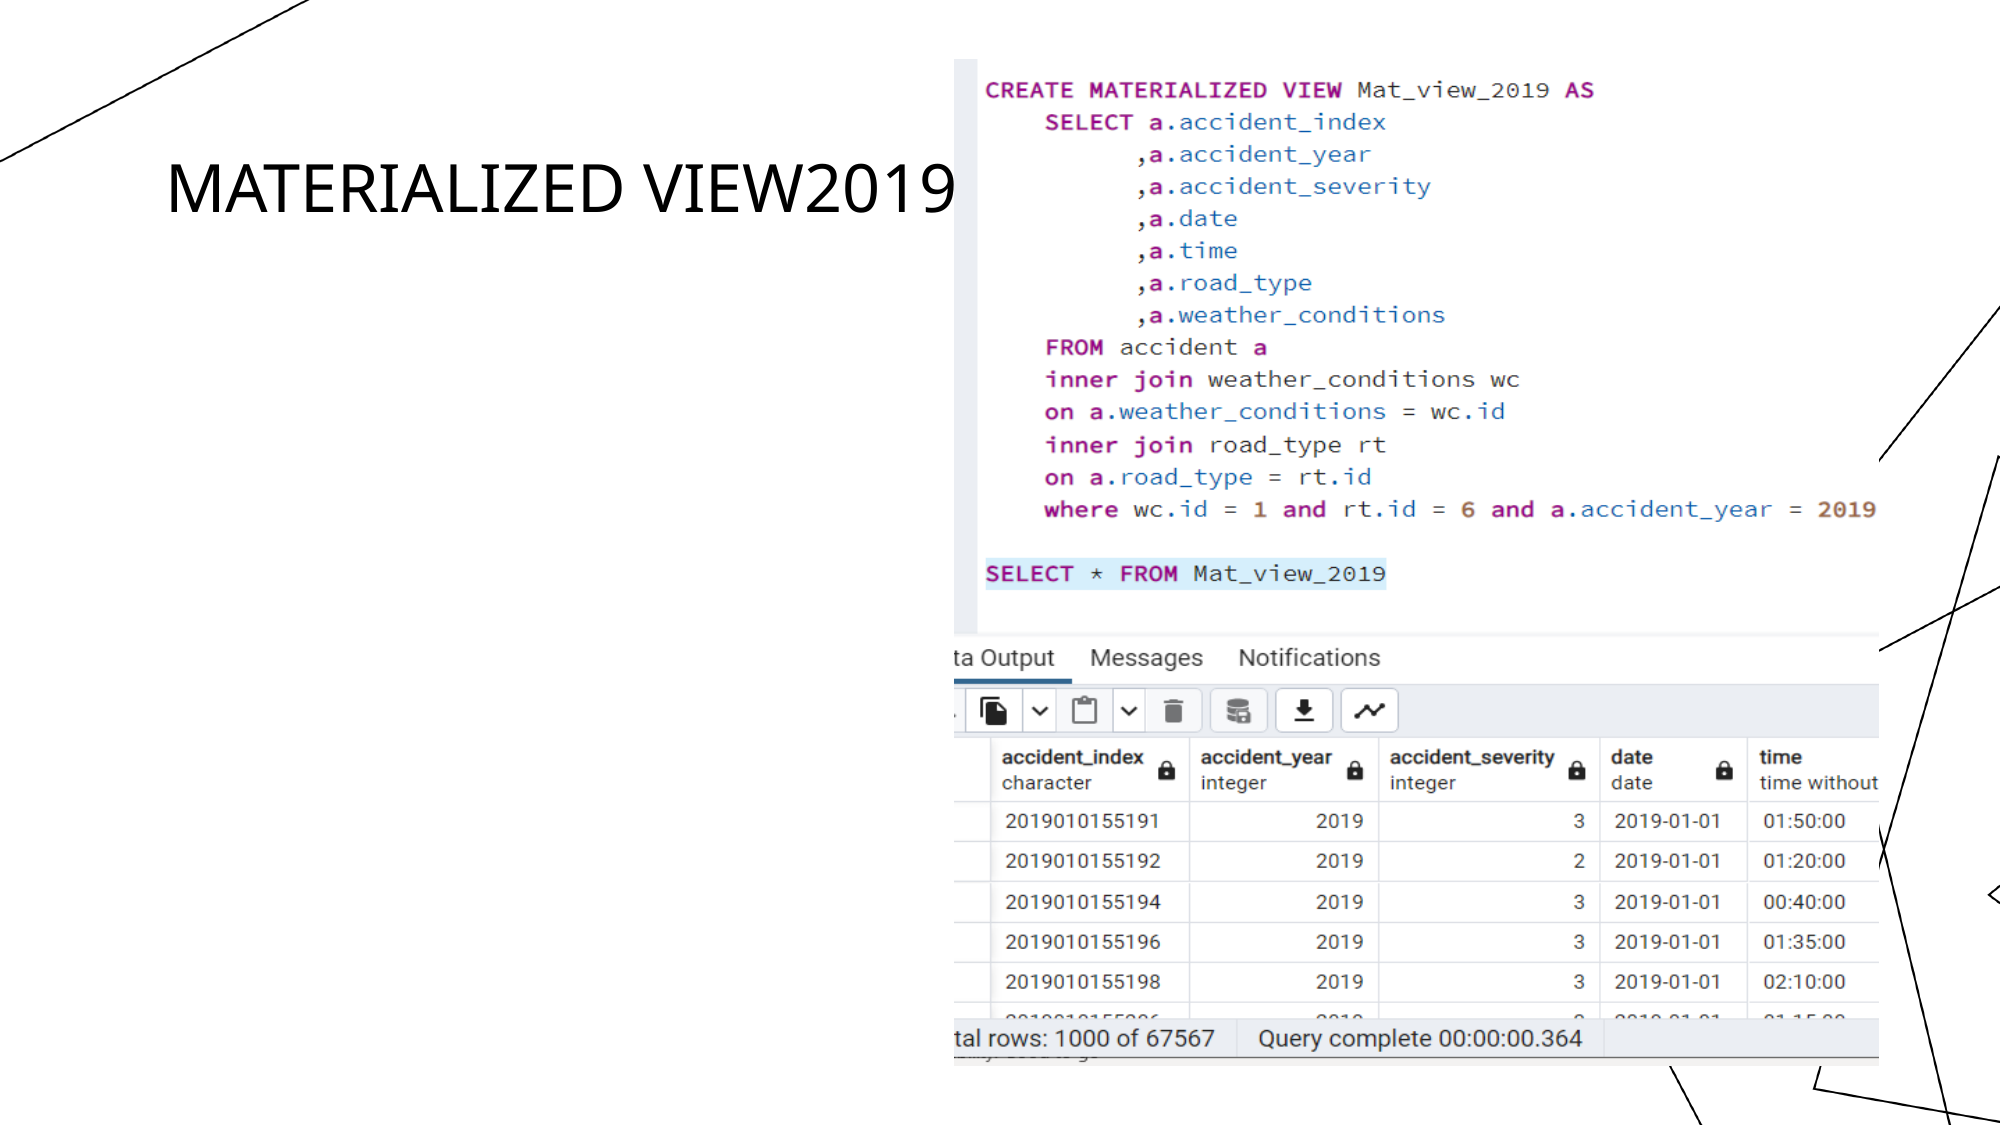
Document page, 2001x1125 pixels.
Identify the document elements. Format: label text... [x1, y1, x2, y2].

picture [0, 0, 324, 274]
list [954, 59, 1879, 1066]
title Materialized view2019 [150, 59, 954, 323]
picture [1514, 301, 2000, 1125]
